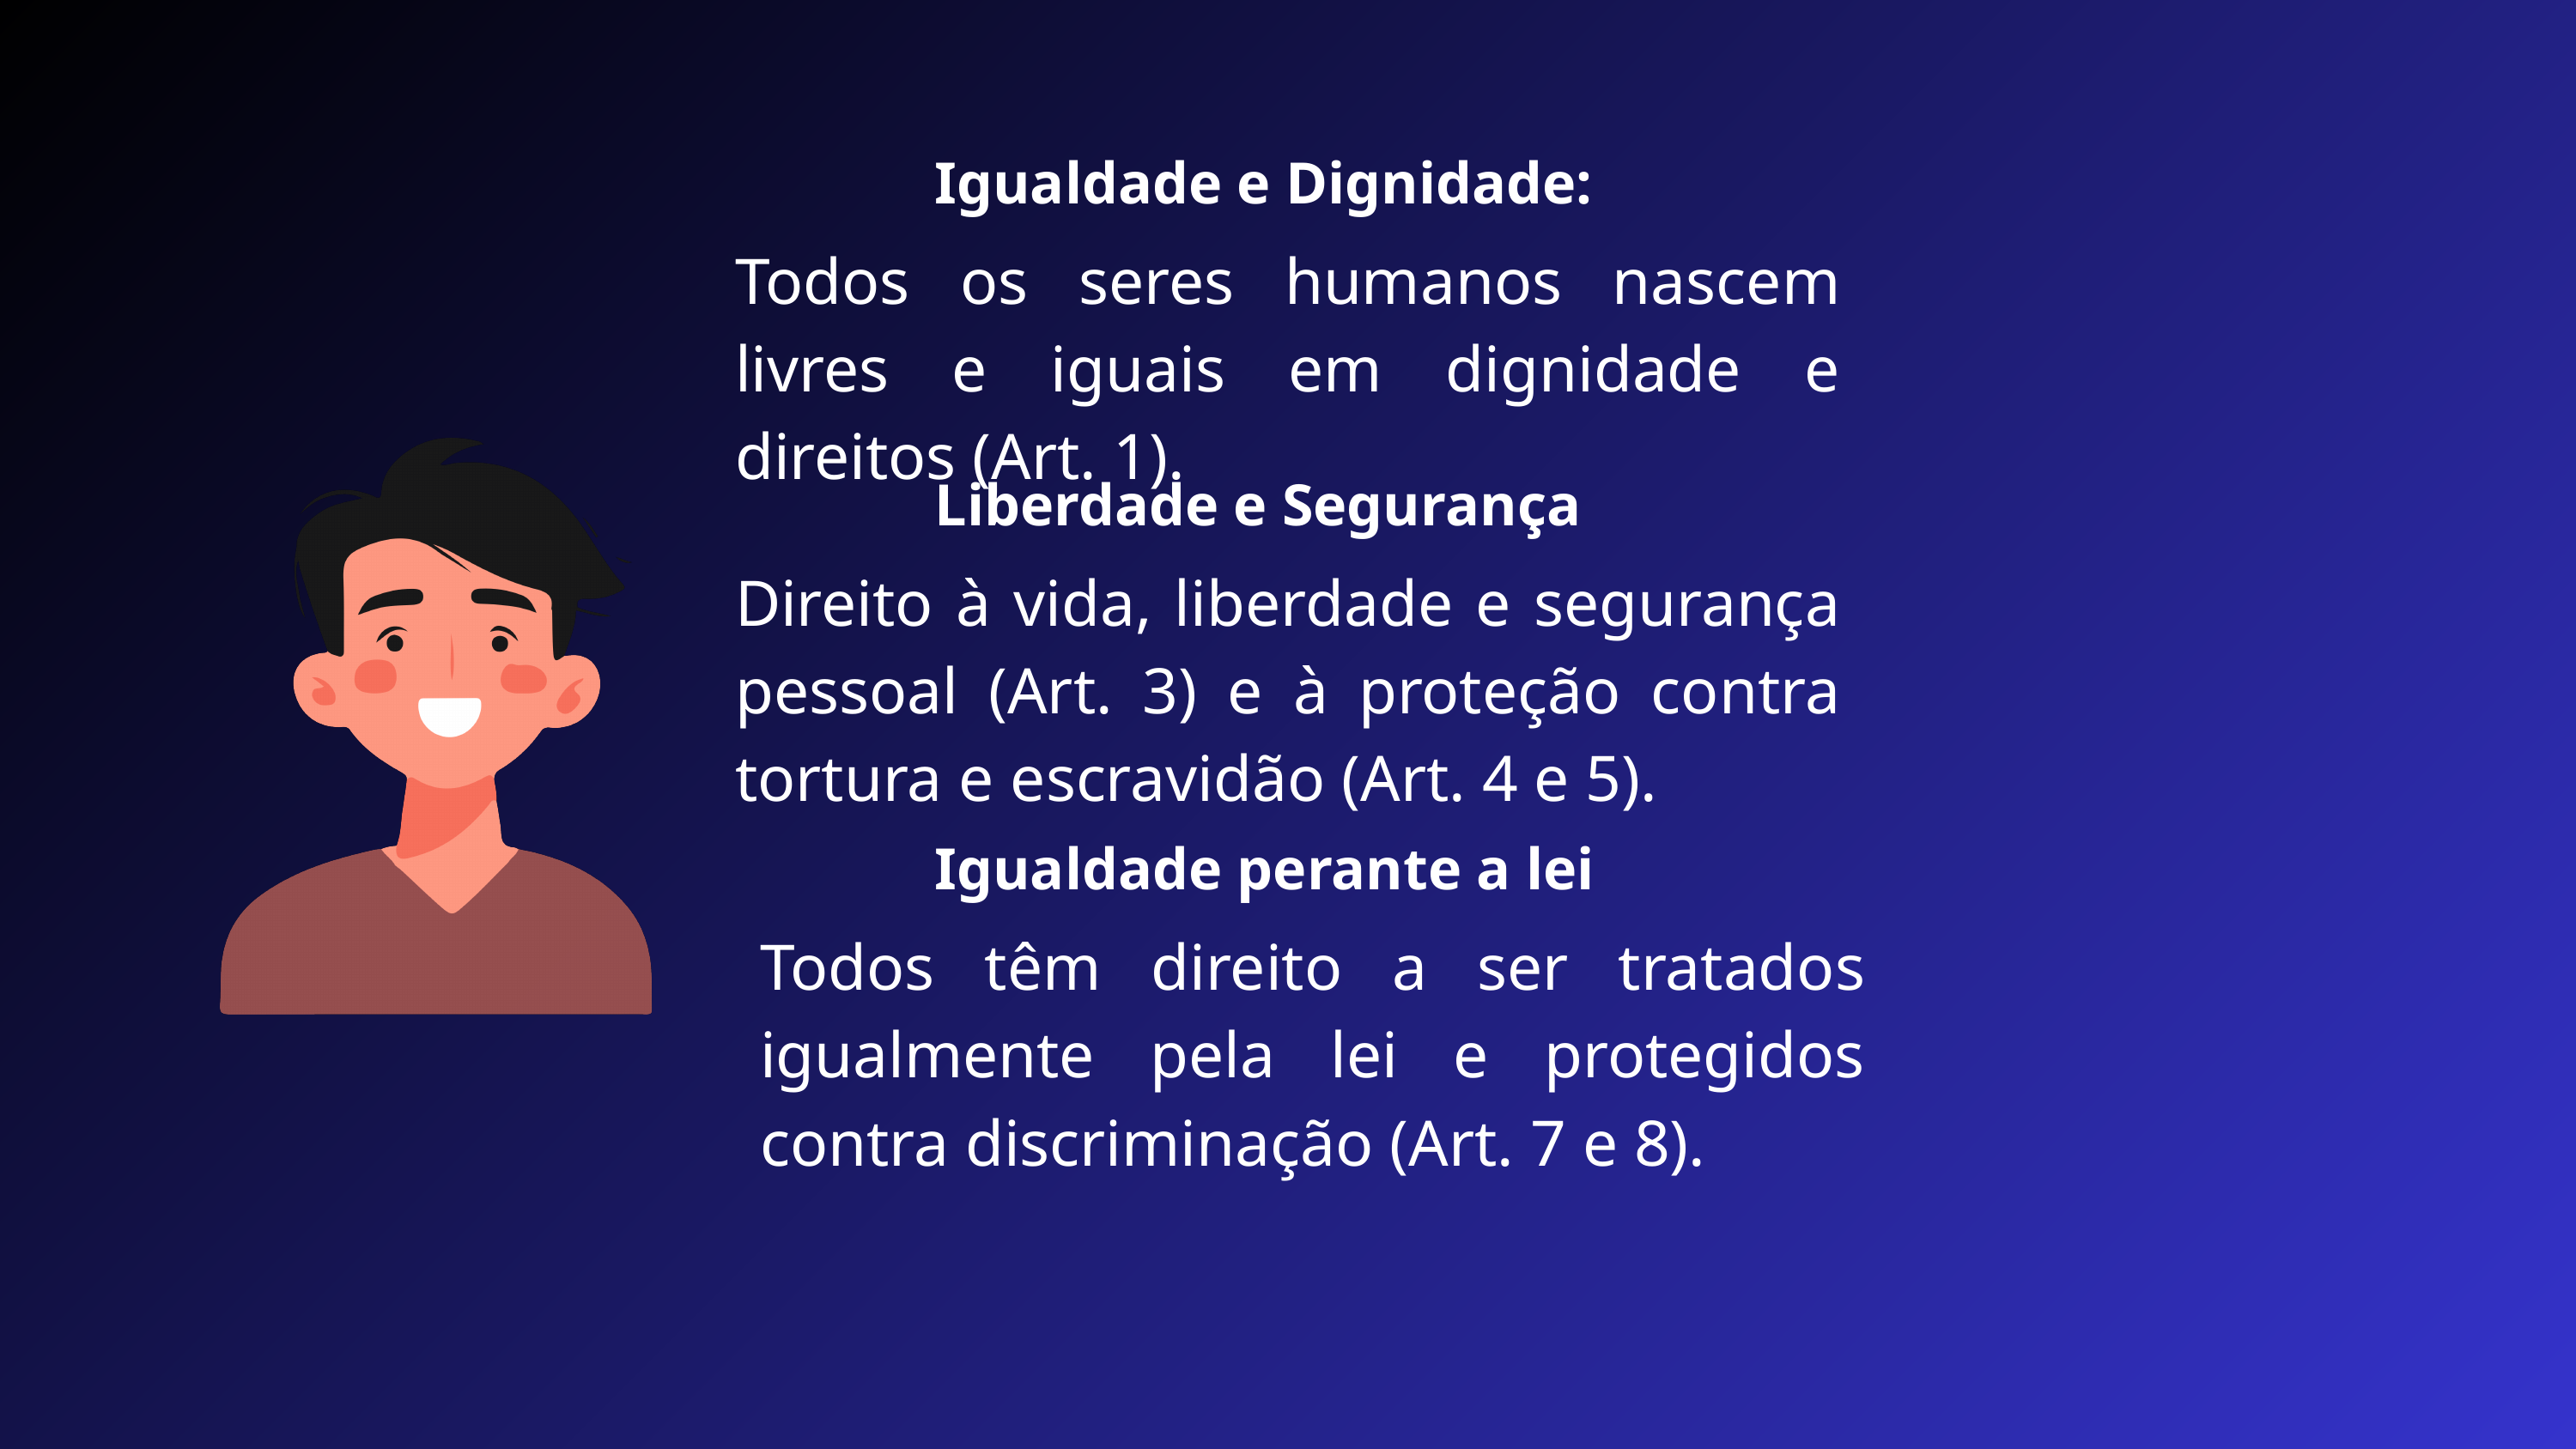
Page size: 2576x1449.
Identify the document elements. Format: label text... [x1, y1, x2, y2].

text_box Liberdade e Segurança [934, 457, 1692, 537]
text_box Igualdade perante a lei [934, 821, 1692, 901]
text_box [219, 434, 653, 1015]
text_box Igualdade e Dignidade: [934, 135, 1642, 215]
text_box Todos têm direito a ser tratados igualmente pela lei e protegidos contra discriminação (Art. 7 e 8). [760, 914, 1866, 1179]
text_box Todos os seres humanos nascem livres e iguais em dignidade e direitos (Art. 1). [734, 228, 1841, 493]
text_box Direito à vida, liberdade e segurança pessoal (Art. 3) e à proteção contra tortura e escravidão (Art. 4 e 5). [734, 550, 1841, 815]
